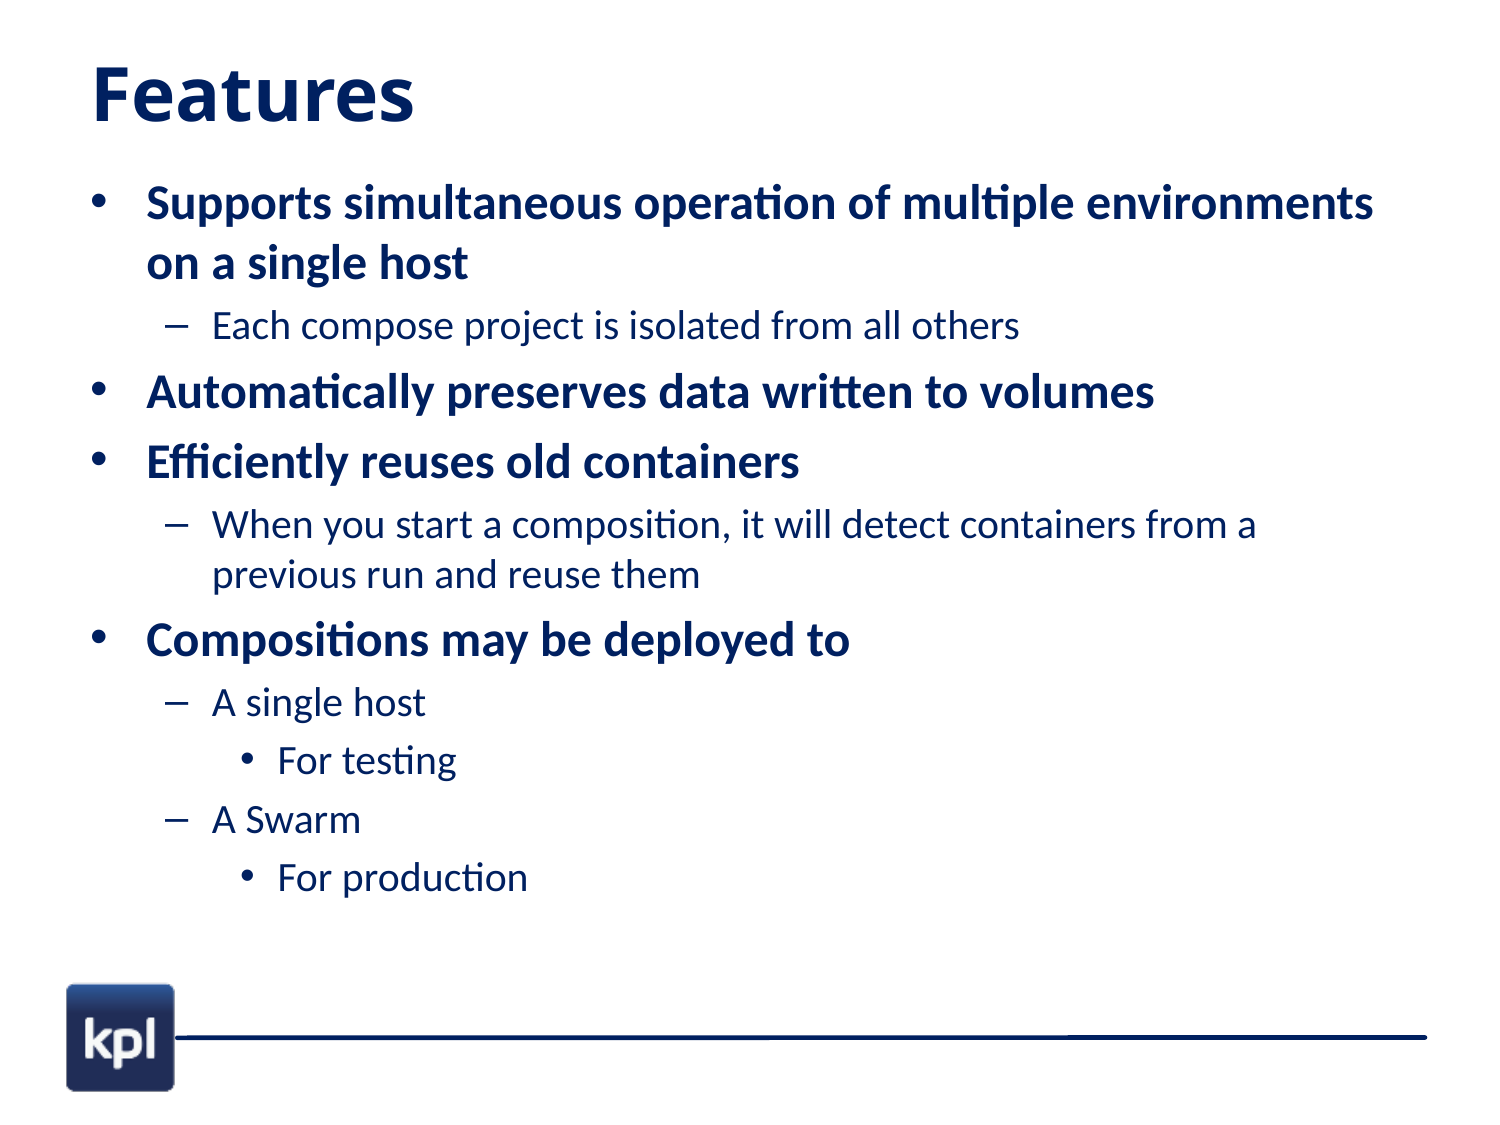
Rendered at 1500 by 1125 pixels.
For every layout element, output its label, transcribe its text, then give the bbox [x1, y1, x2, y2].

picture [62, 980, 178, 1095]
list Supports simultaneous operation of multiple environments on a single host Each compose project is isolated from all others Automatically preserves data written to volumes Efficiently reuses old containers When you start a composition, it will detect containers from a previous run and reuse them Compositions may be deployed to A single host For testing A Swarm For production [75, 162, 1425, 1013]
title Features [75, 45, 1471, 138]
